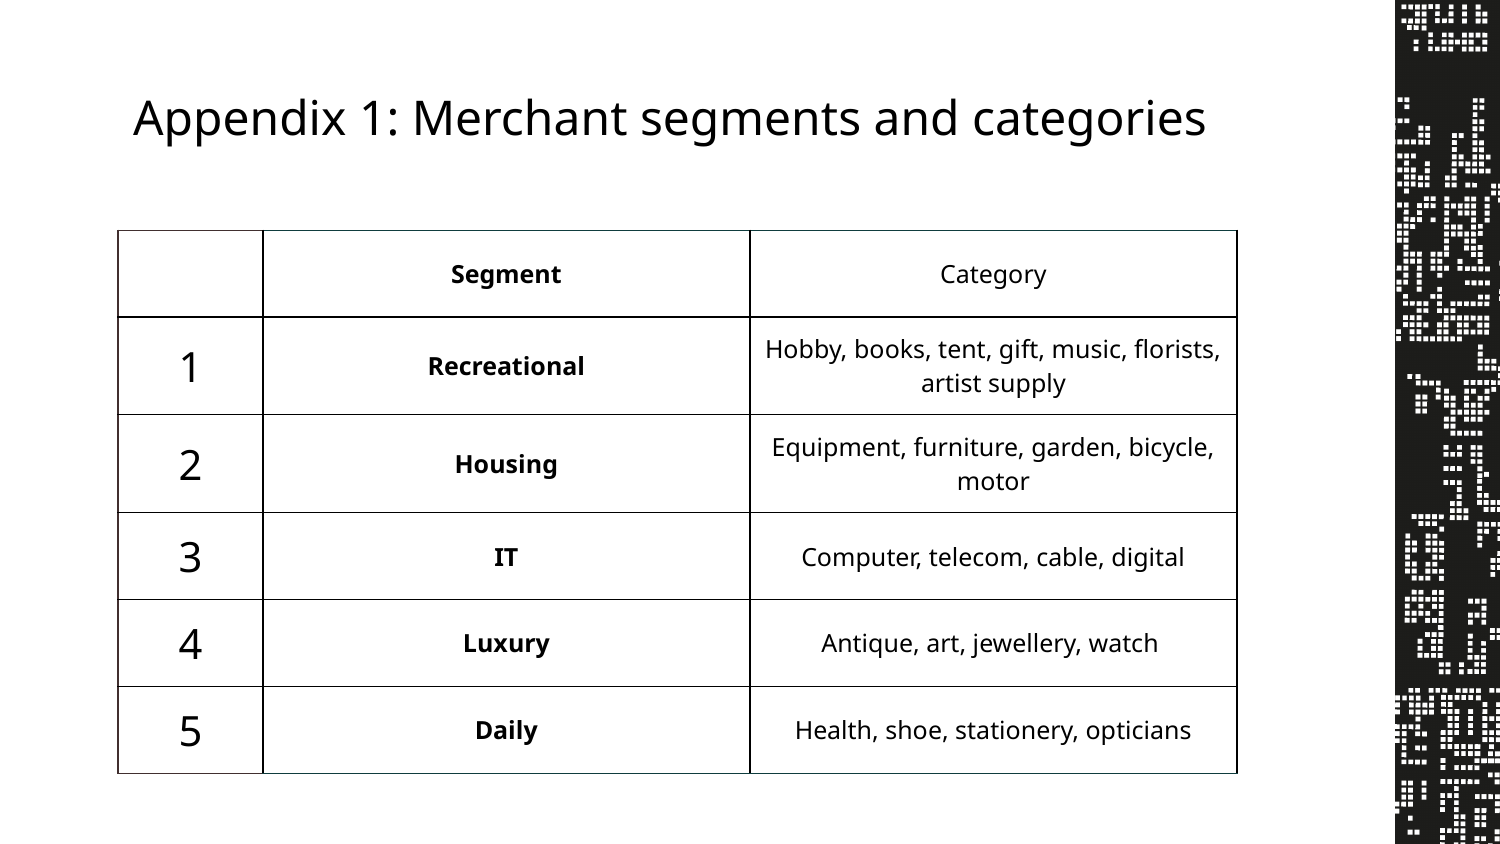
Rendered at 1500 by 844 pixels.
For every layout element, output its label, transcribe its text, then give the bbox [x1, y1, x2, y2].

table_header [119, 231, 262, 316]
table_cell 3 [119, 513, 262, 599]
table_cell Health, shoe, stationery, opticians [751, 687, 1236, 773]
table_header Segment [264, 231, 749, 316]
table_cell Housing [264, 415, 749, 512]
title Appendix 1: Merchant segments and categories [118, 72, 1382, 167]
table_cell Equipment, furniture, garden, bicycle, motor [751, 415, 1236, 512]
table_cell Recreational [264, 318, 749, 414]
table_cell IT [264, 513, 749, 599]
table_cell Luxury [264, 600, 749, 686]
table_cell Daily [264, 687, 749, 773]
table_cell 2 [119, 415, 262, 512]
table_cell 4 [119, 600, 262, 686]
picture [1395, 0, 1500, 844]
table_cell Antique, art, jewellery, watch [751, 600, 1236, 686]
table_header Category [751, 231, 1236, 316]
table_cell 5 [119, 687, 262, 773]
table_cell Computer, telecom, cable, digital [751, 513, 1236, 599]
table_cell Hobby, books, tent, gift, music, florists, artist supply [751, 318, 1236, 414]
table_cell 1 [119, 318, 262, 414]
